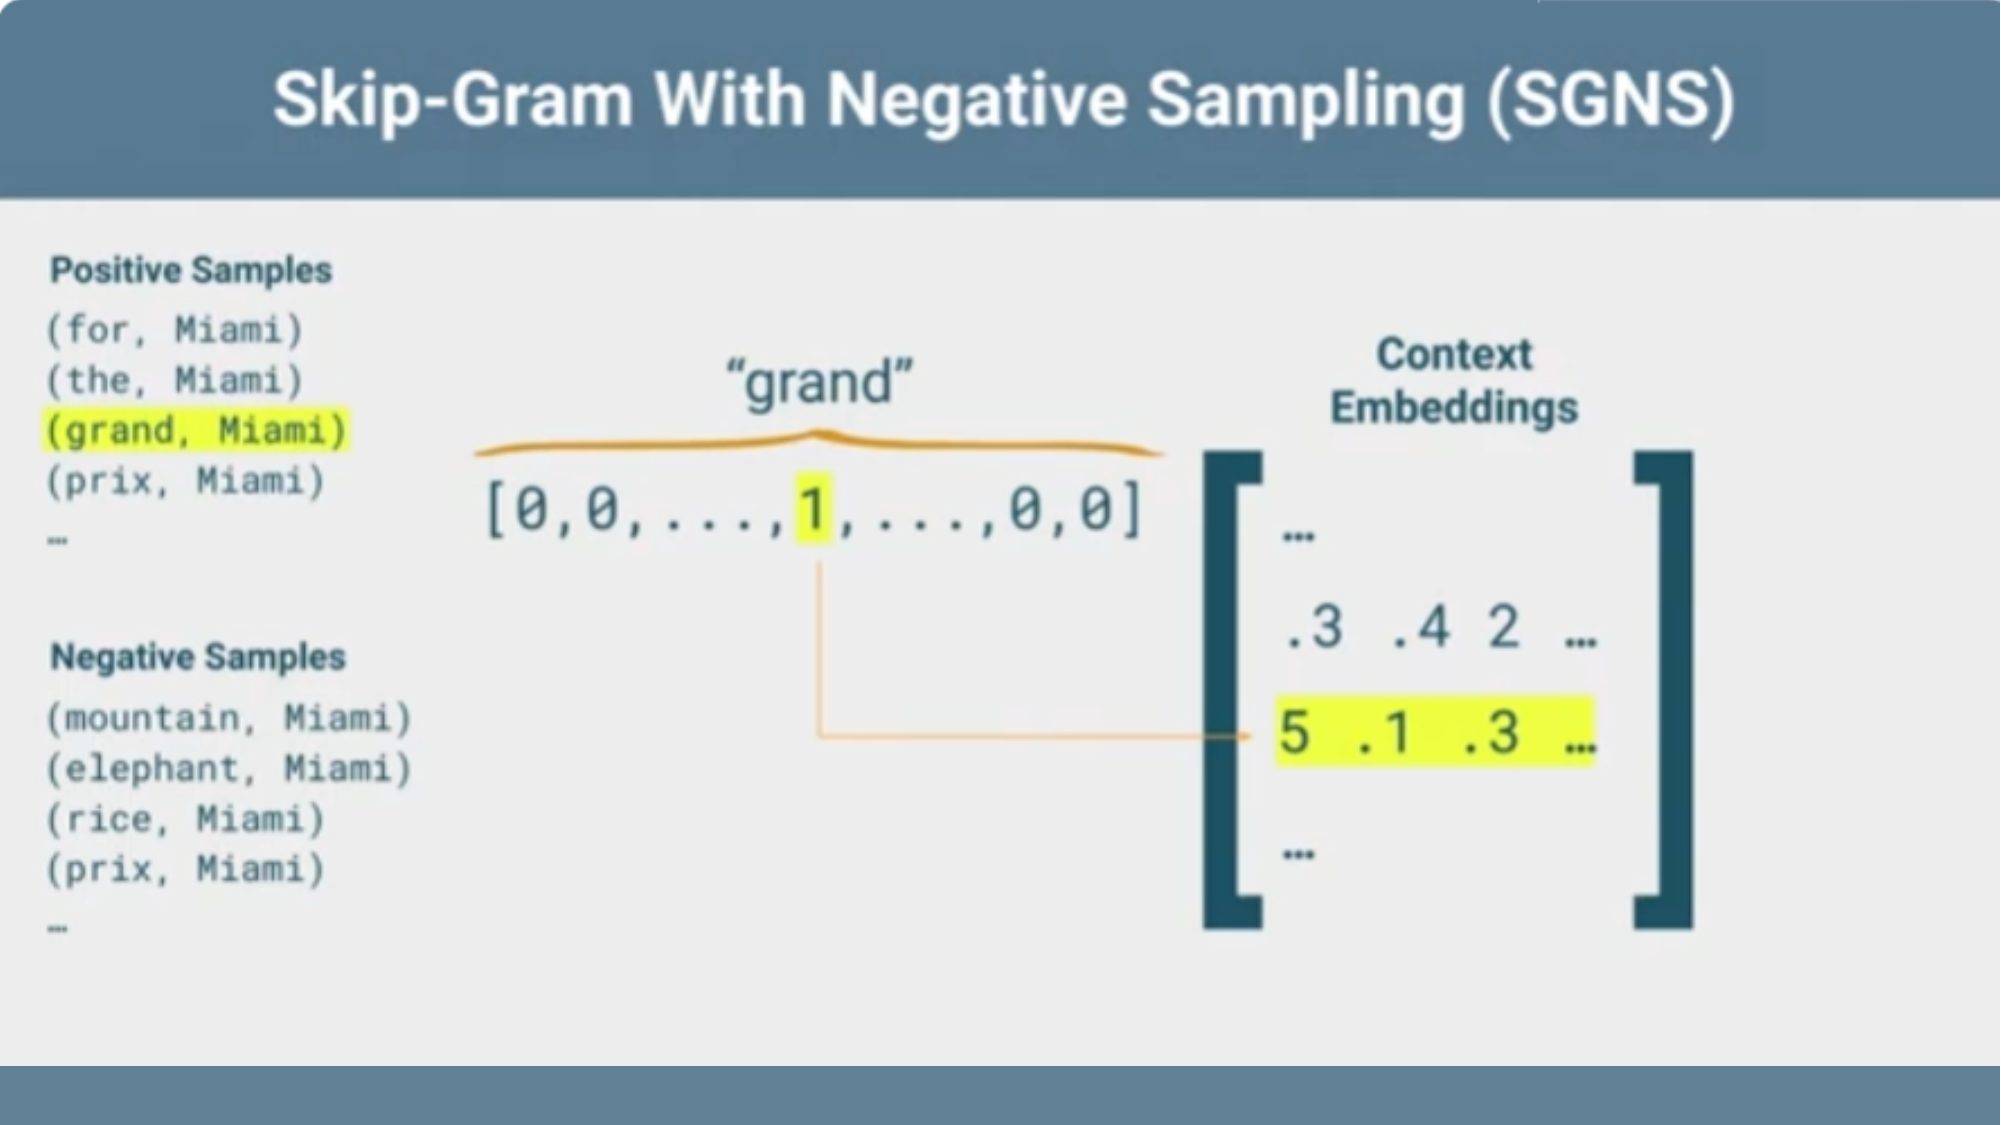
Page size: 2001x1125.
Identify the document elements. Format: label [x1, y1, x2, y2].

list [0, 0, 2000, 1066]
